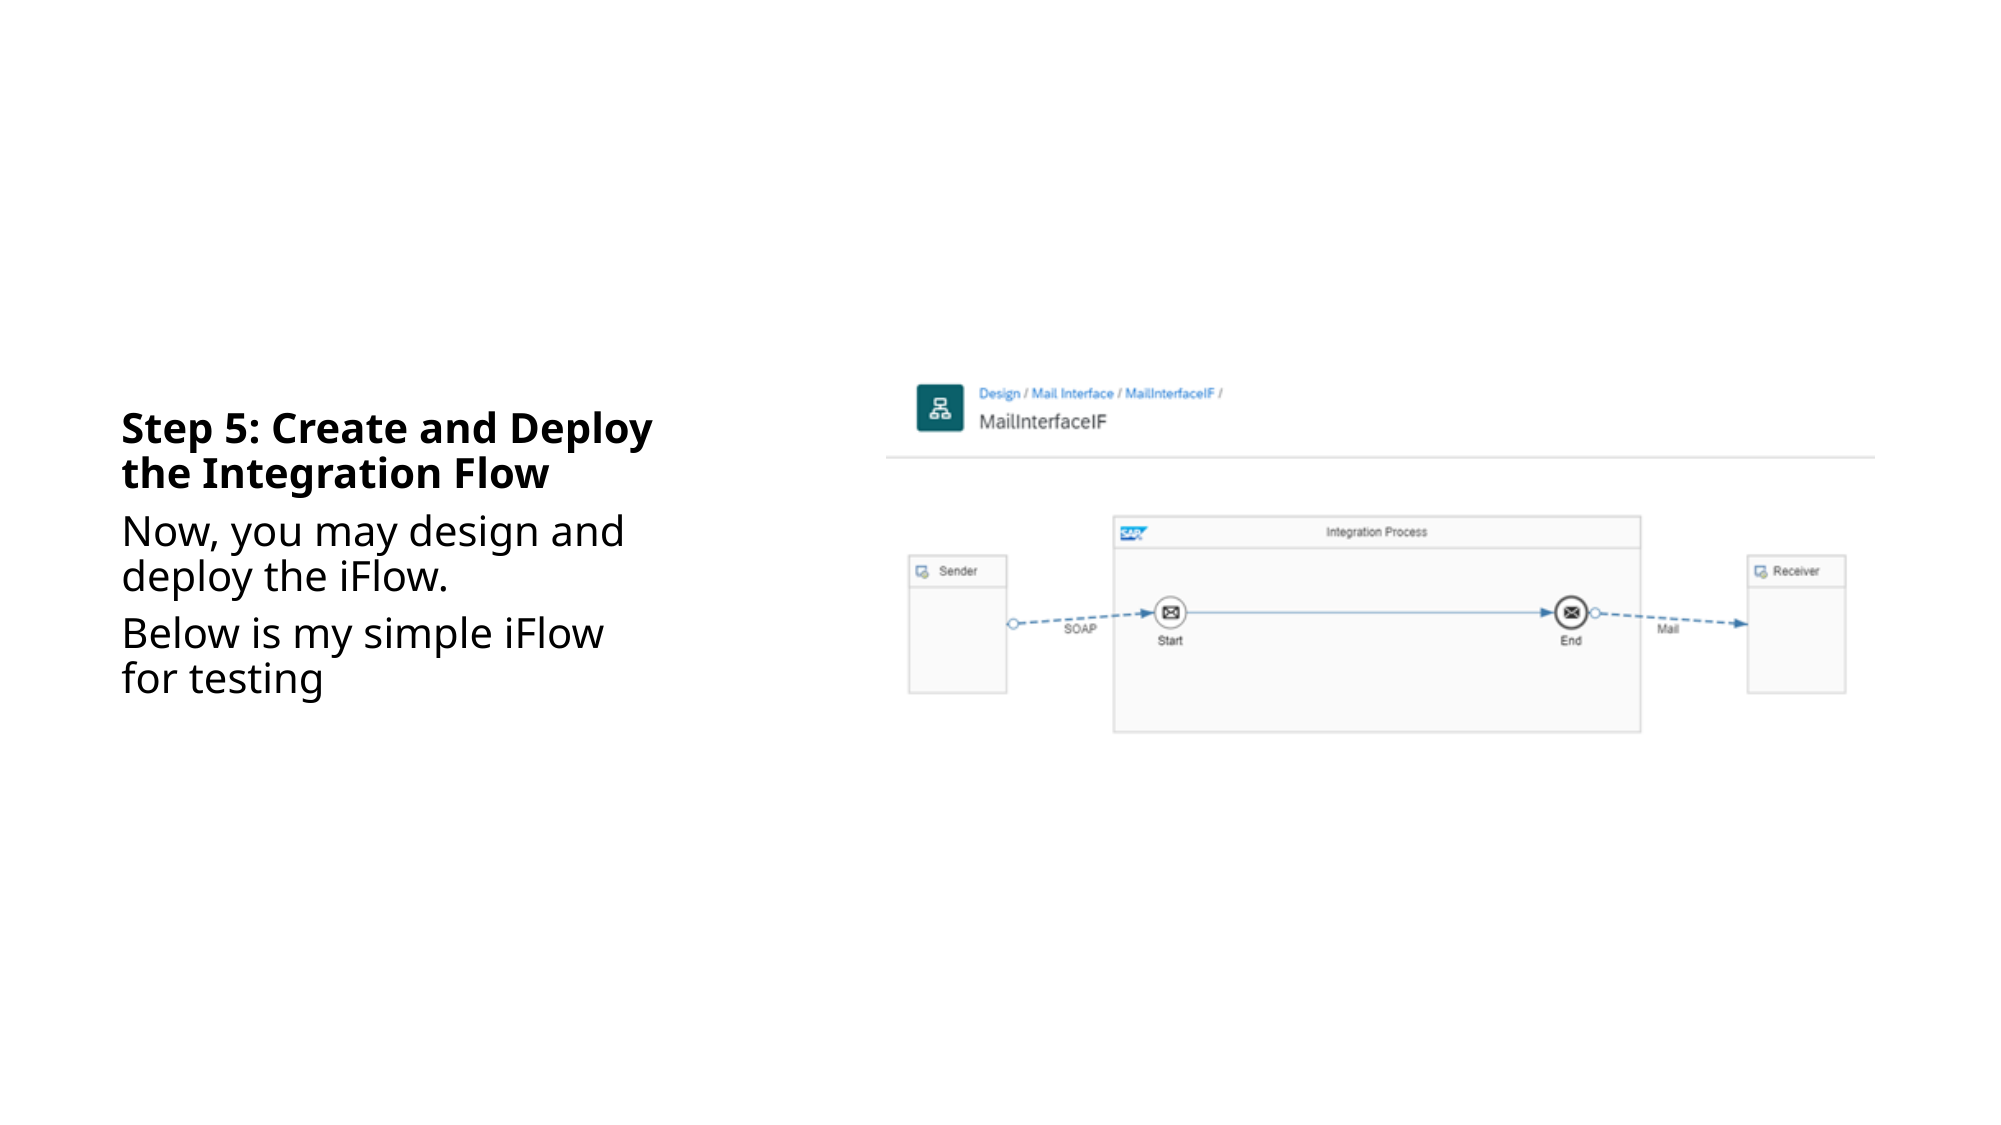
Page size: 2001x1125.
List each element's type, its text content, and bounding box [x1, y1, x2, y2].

picture [886, 370, 1875, 754]
list Step 5: Create and Deploy the Integration Flow Now, you may design and deploy the iFlow. Below is my simple iFlow for testing [106, 399, 682, 1021]
